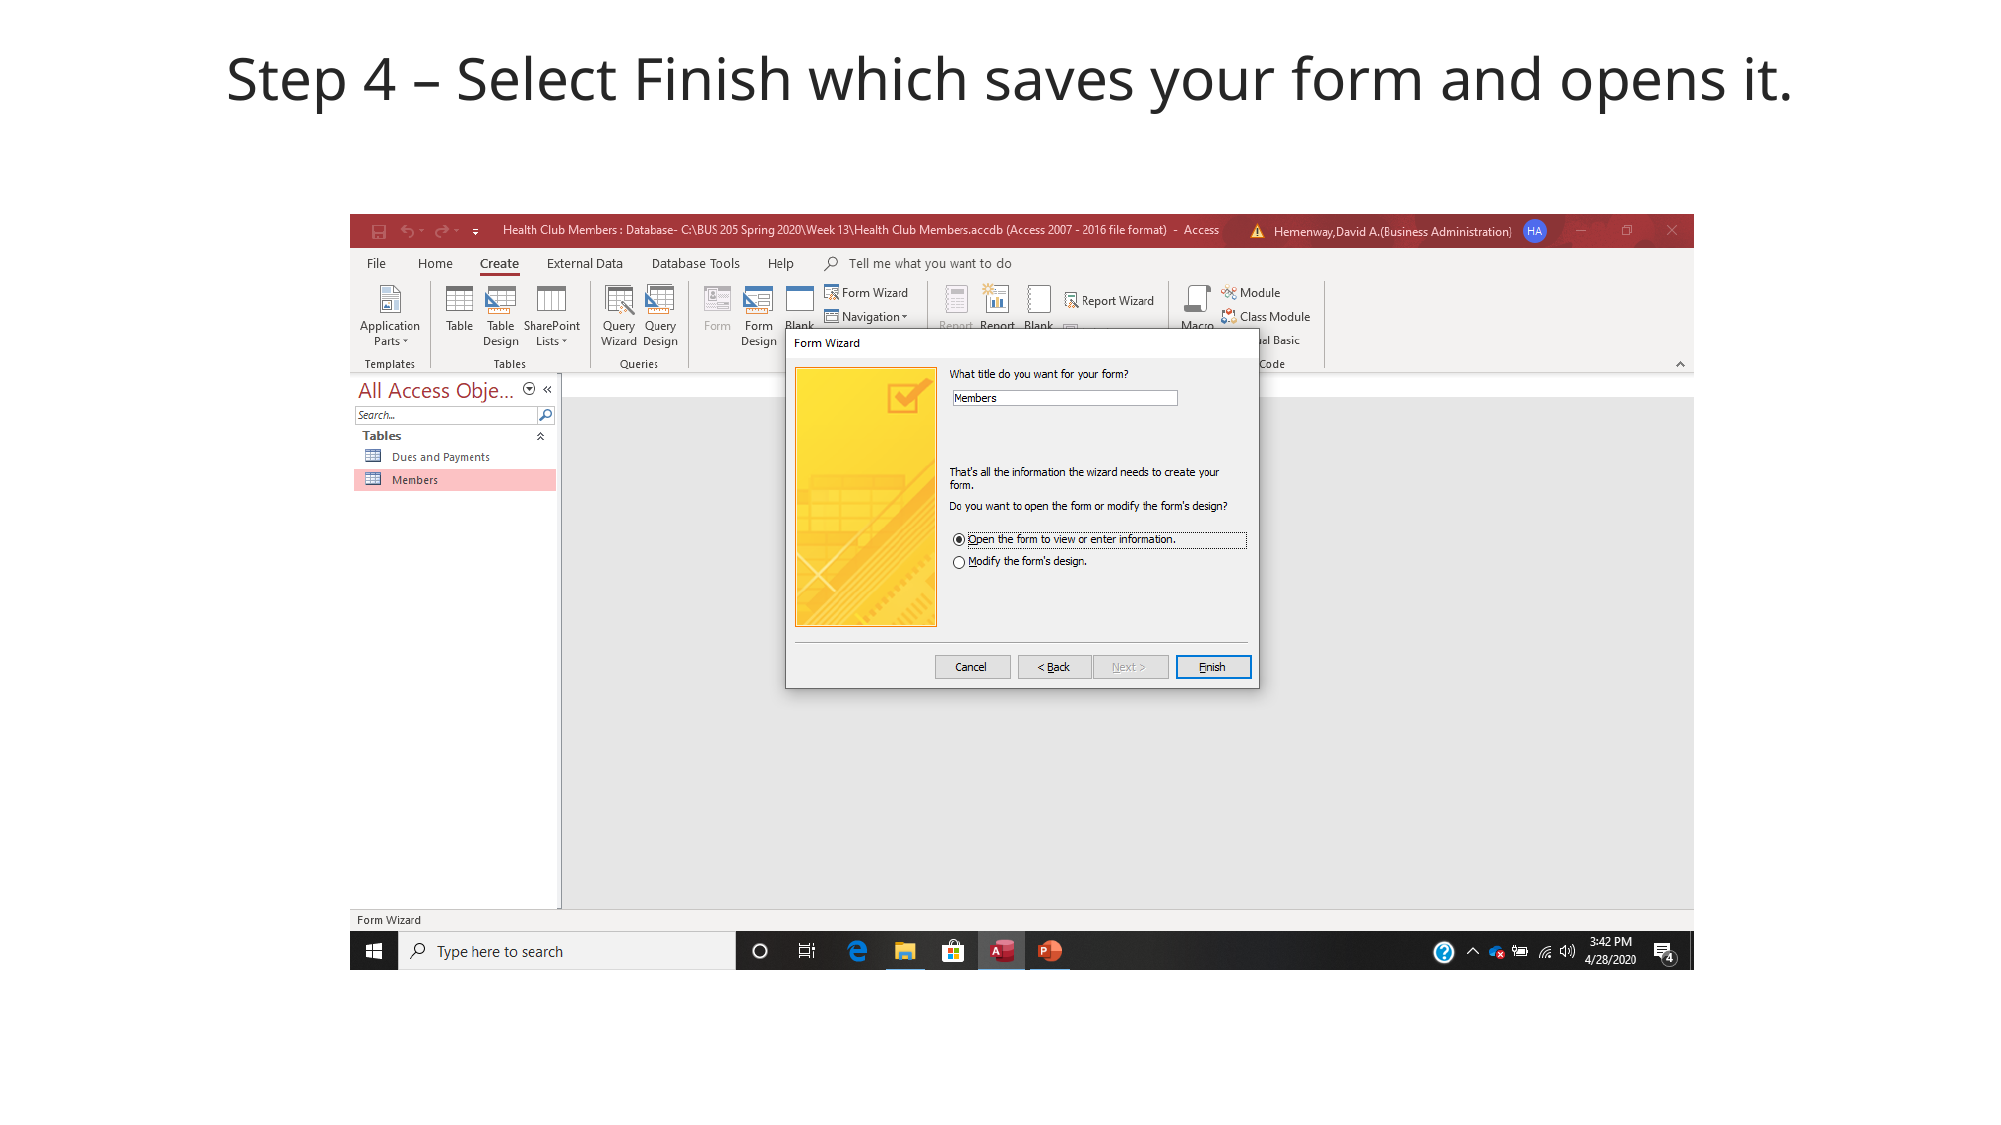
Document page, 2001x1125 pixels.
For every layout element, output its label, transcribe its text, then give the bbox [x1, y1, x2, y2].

title Step 4 – Select Finish which saves your form and opens it. [96, 34, 1925, 156]
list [350, 214, 1694, 970]
